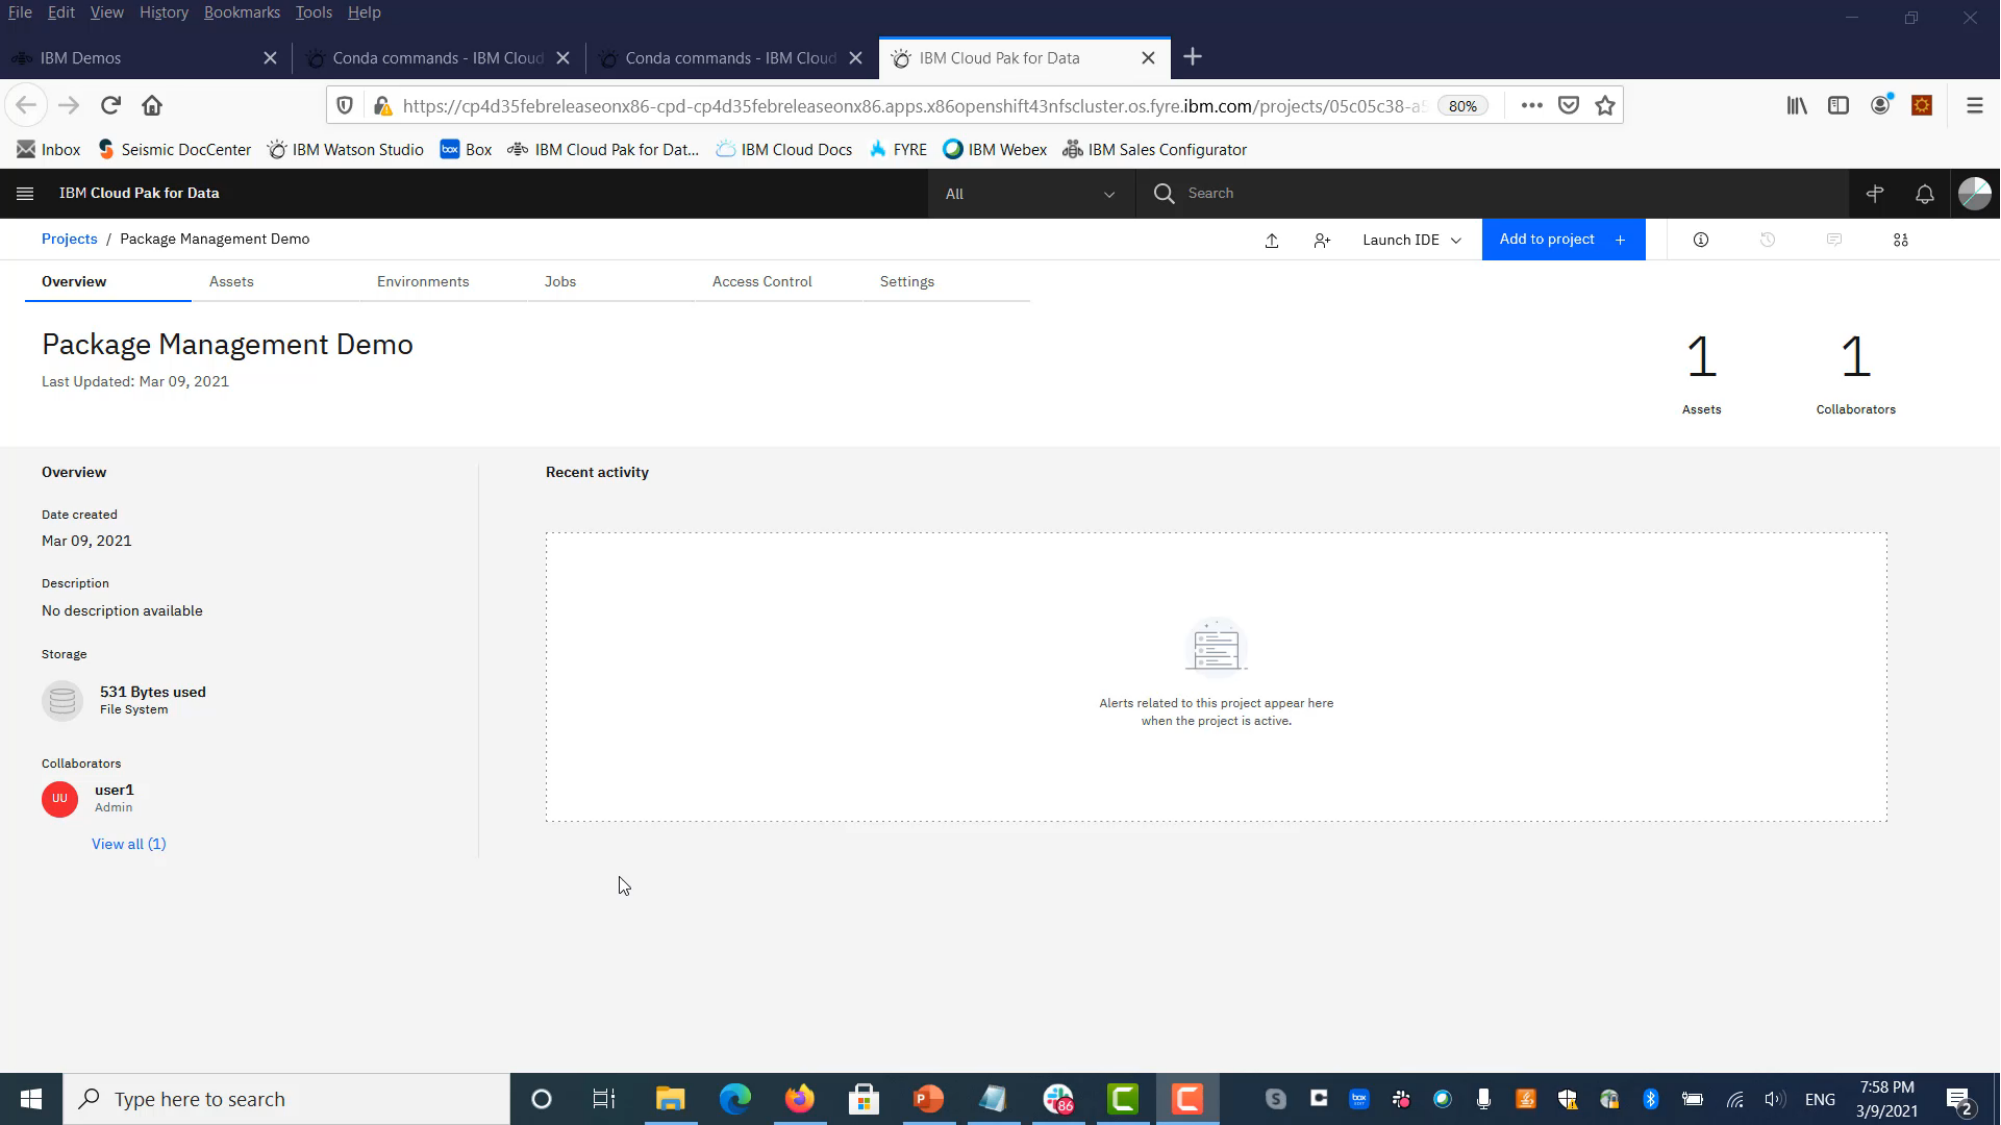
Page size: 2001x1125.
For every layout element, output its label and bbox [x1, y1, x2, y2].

text_box [0, 0, 2000, 1125]
